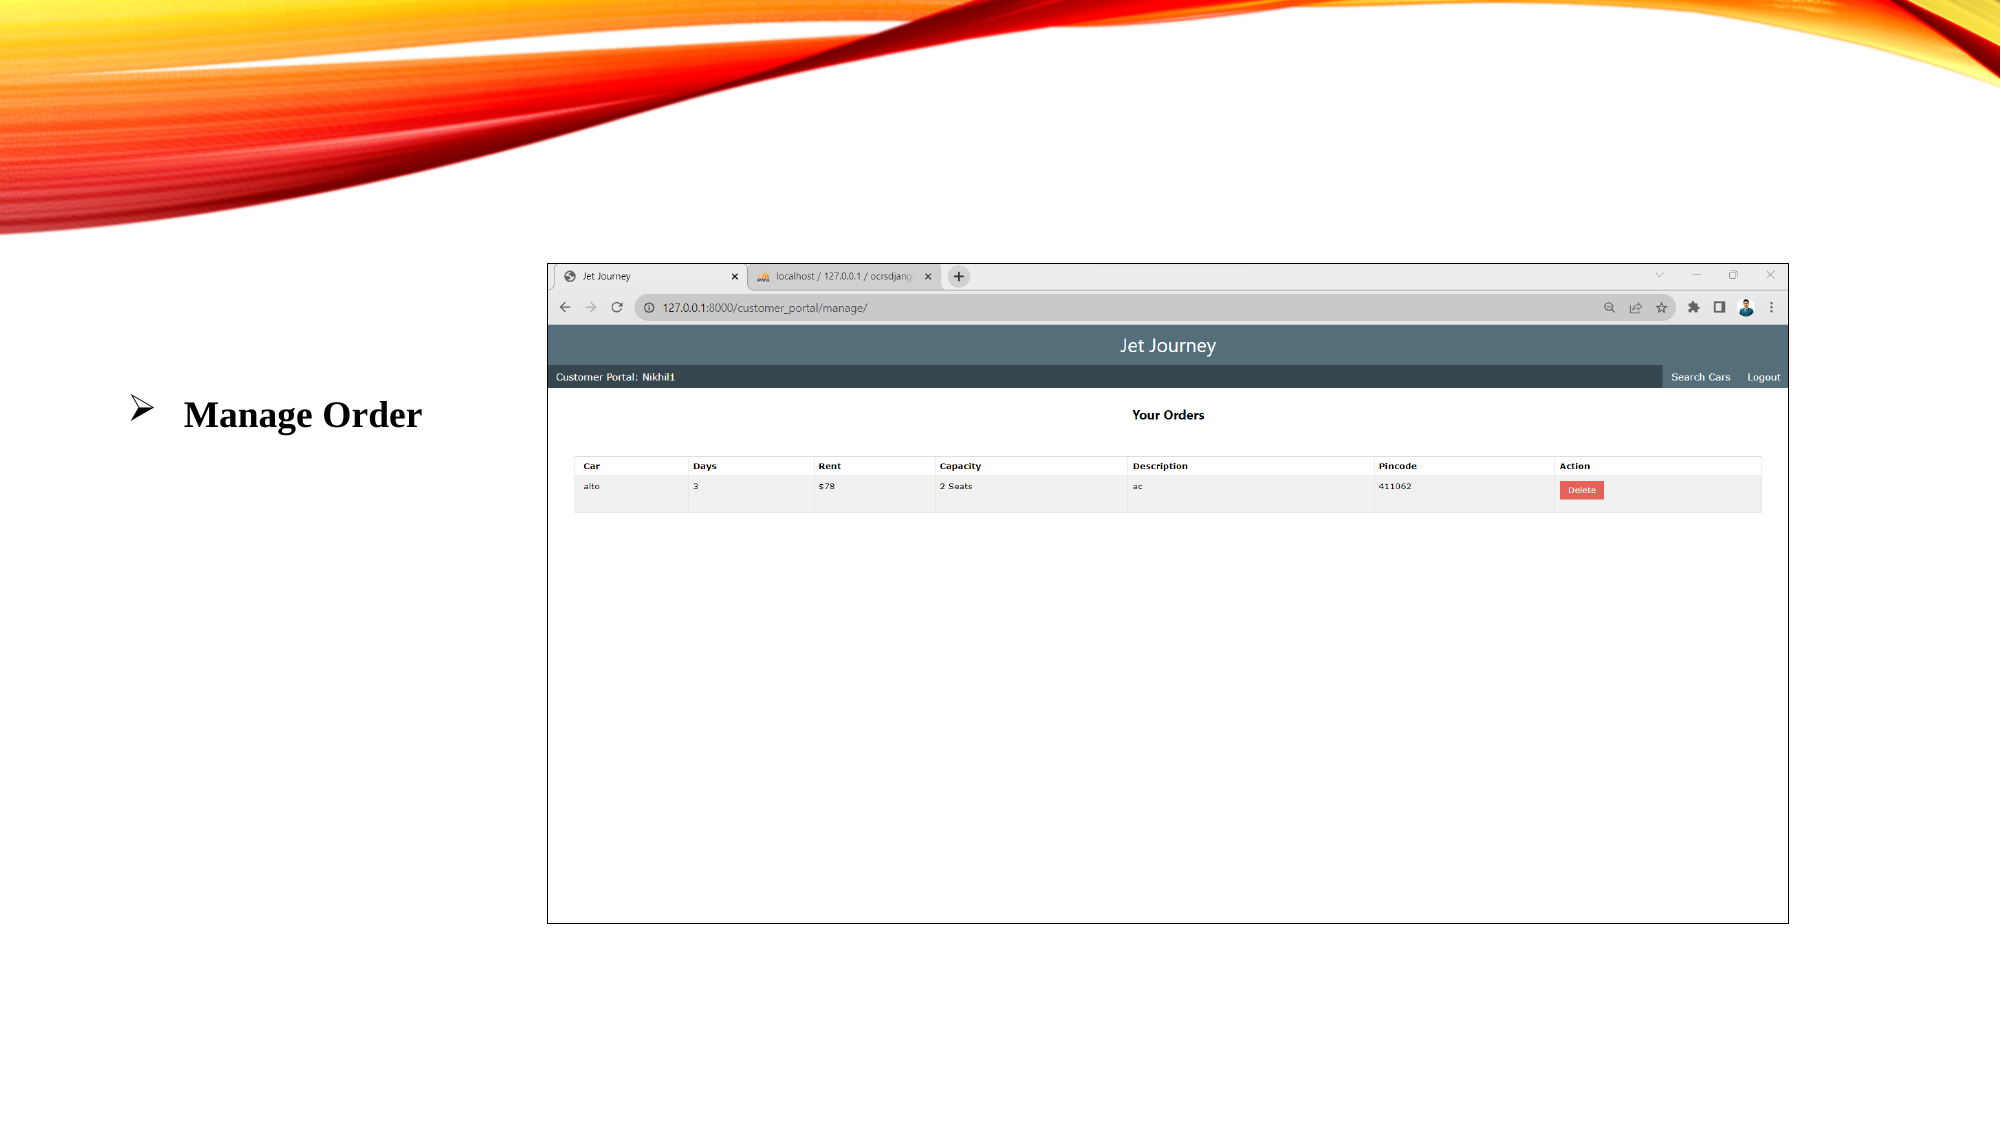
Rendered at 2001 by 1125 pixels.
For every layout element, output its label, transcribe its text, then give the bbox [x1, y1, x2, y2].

picture [0, 0, 2000, 237]
picture [546, 263, 1789, 925]
list Manage Order [112, 360, 1888, 1021]
